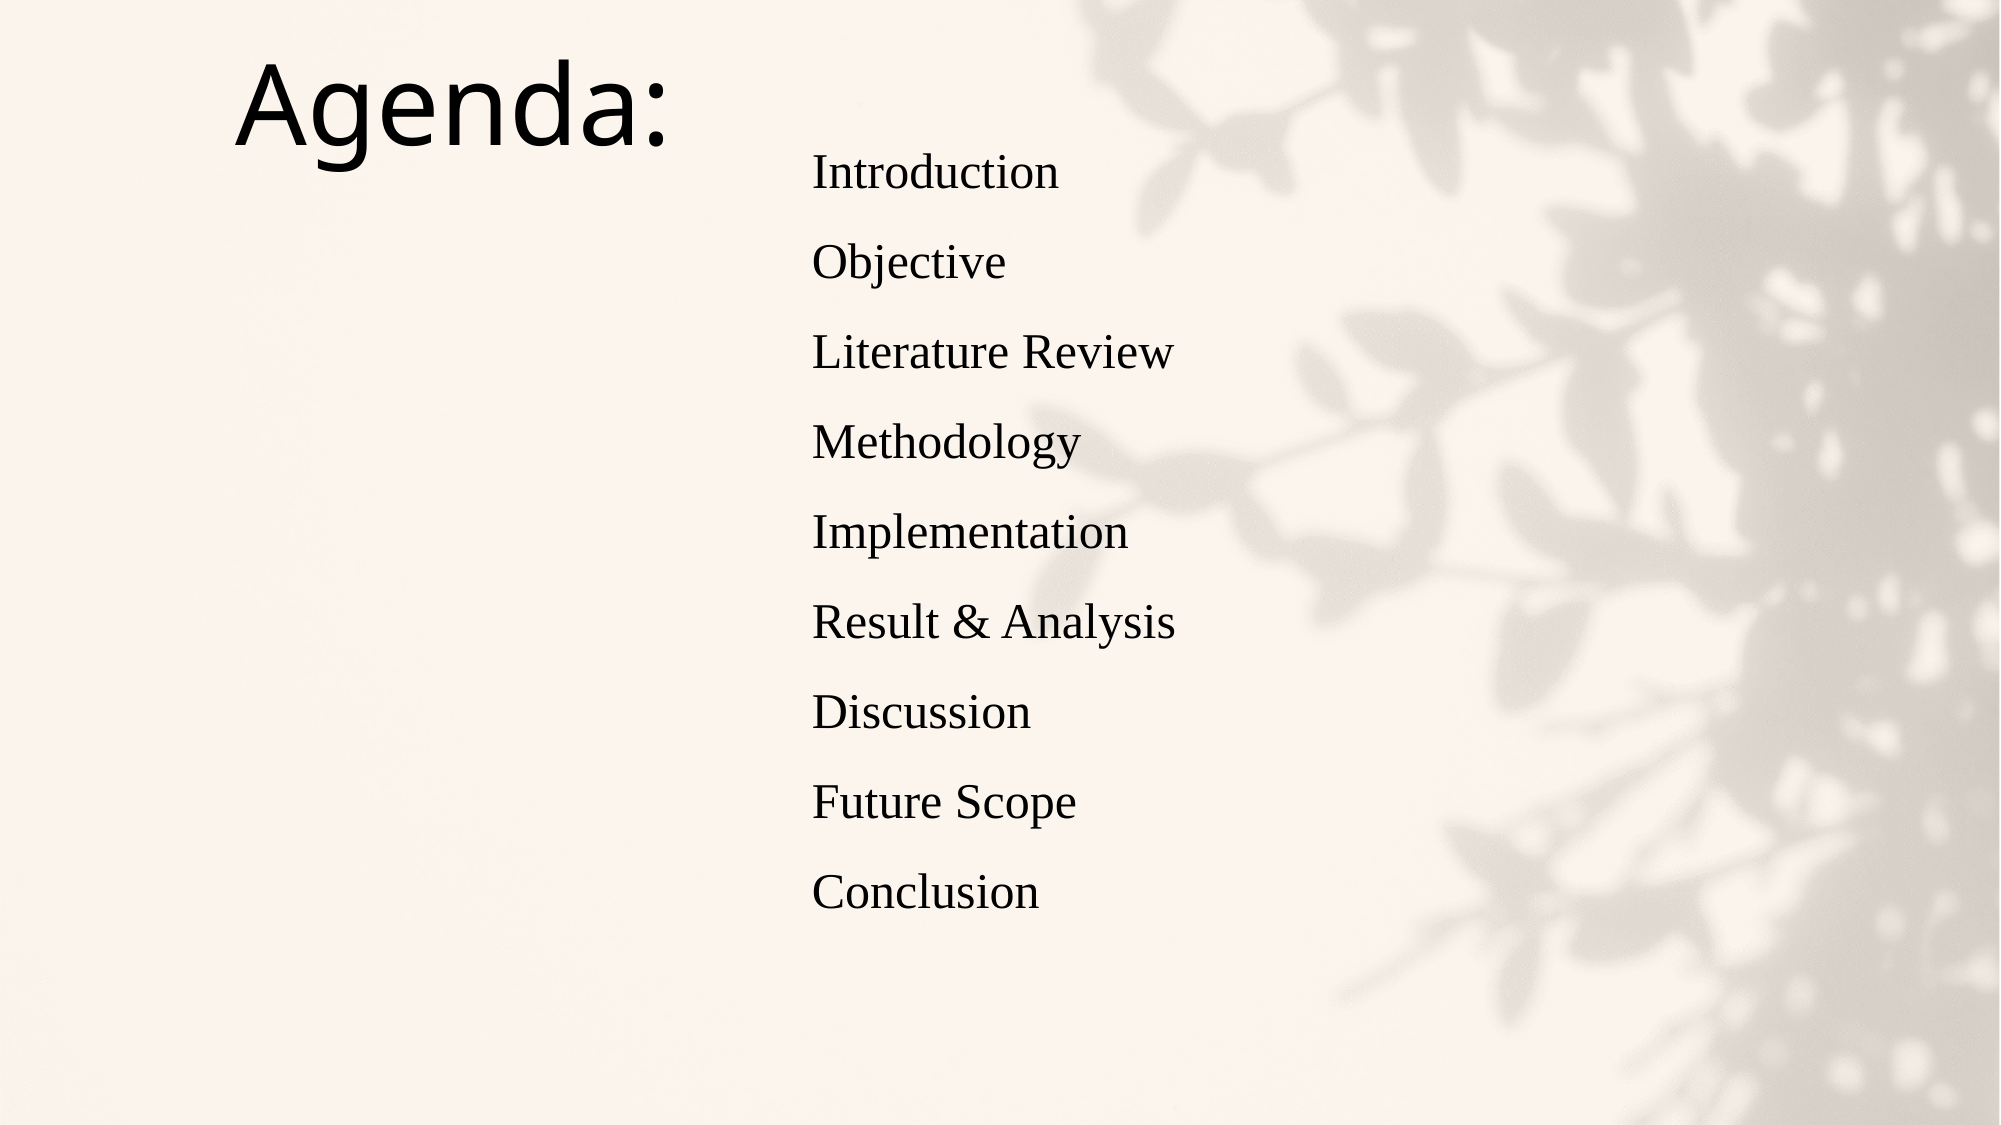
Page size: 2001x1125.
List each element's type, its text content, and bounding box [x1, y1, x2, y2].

picture [0, 0, 2000, 1125]
title Agenda: [191, 40, 717, 793]
list Introduction Objective Literature Review Methodology Implementation Result & Analysis Discussion Future Scope Conclusion [796, 15, 1284, 935]
